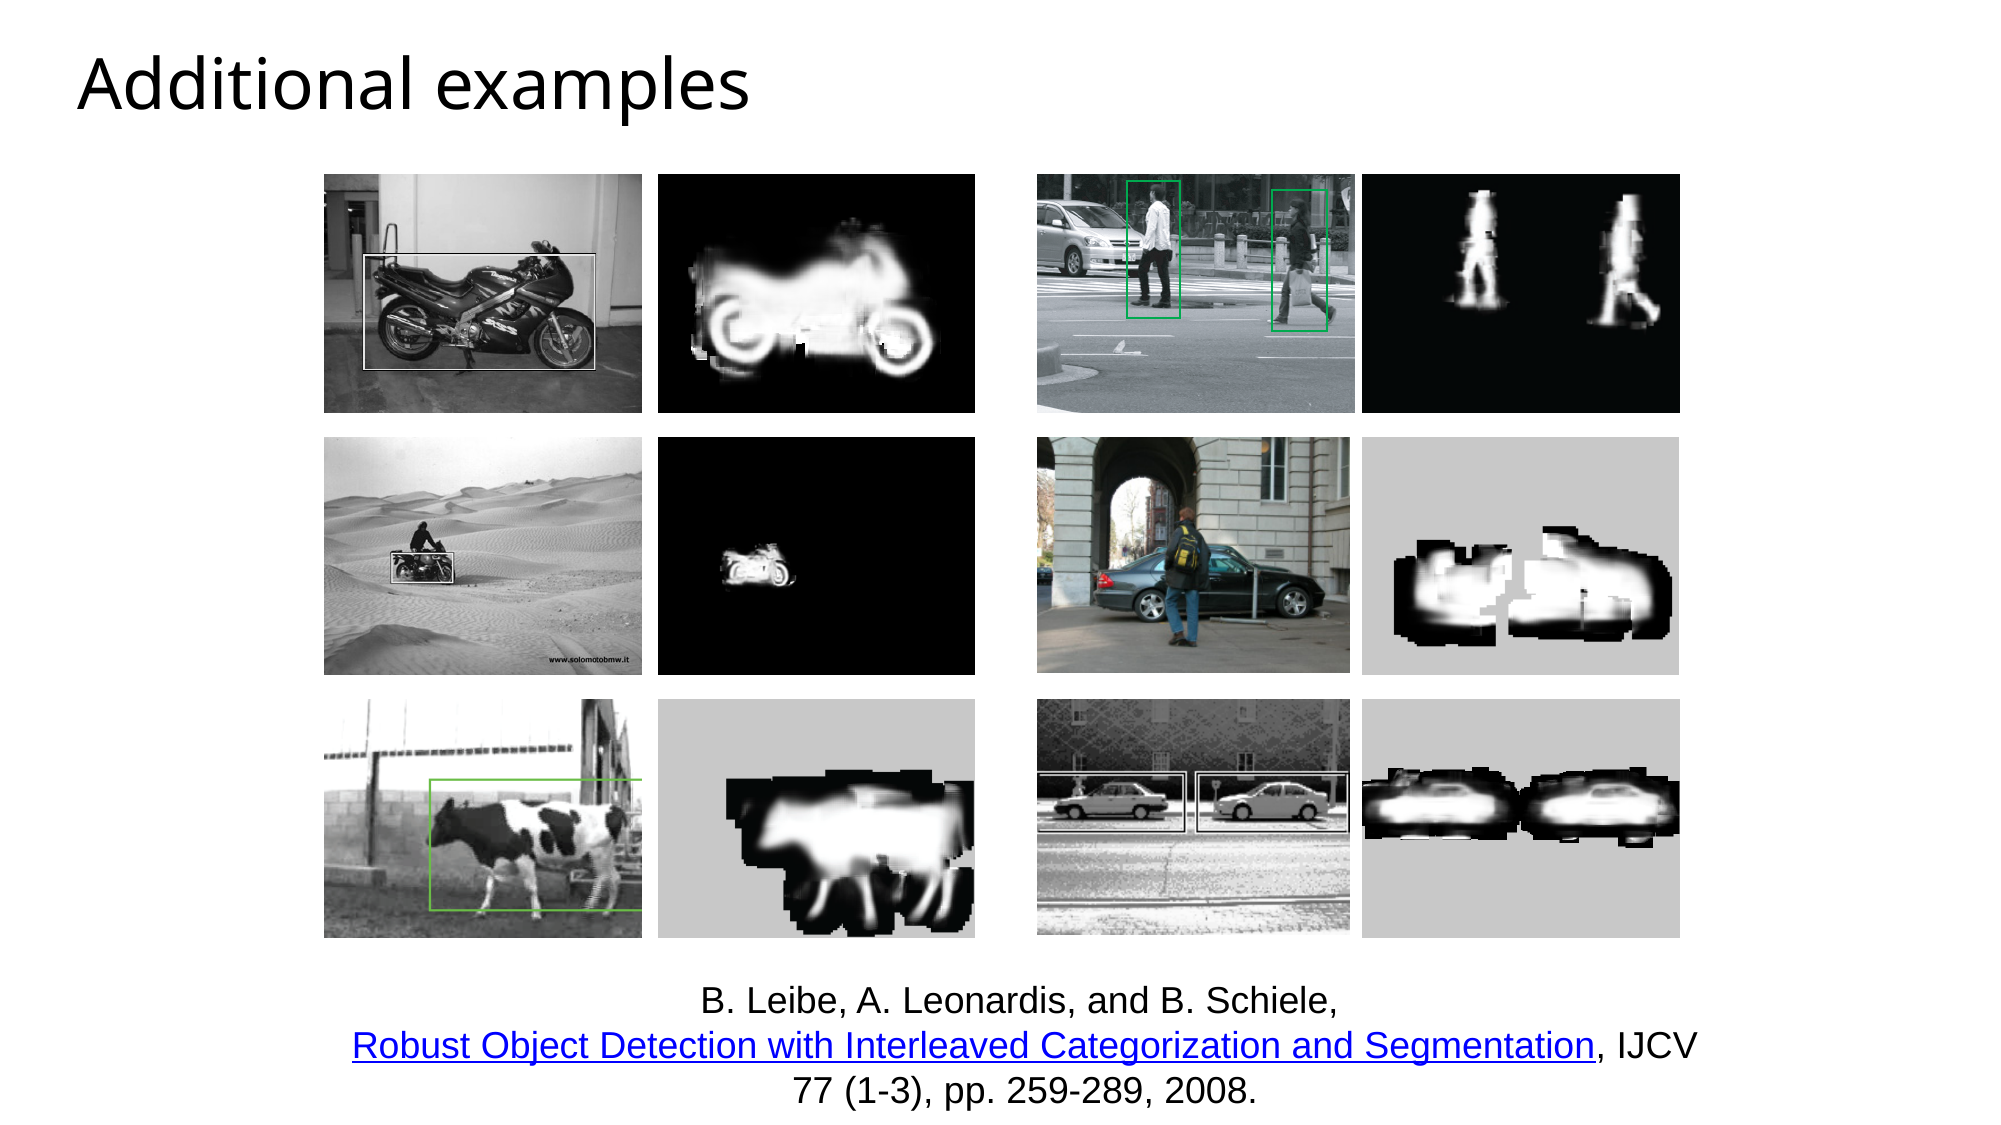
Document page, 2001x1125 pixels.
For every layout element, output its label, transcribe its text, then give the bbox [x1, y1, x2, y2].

picture [324, 174, 642, 413]
text_box B. Leibe, A. Leonardis, and B. Schiele, Robust Object Detection with Interleaved Categorization and Segmentation, IJCV 77 (1-3), pp. 259-289, 2008. [312, 968, 1738, 1119]
picture [658, 437, 975, 676]
picture [658, 699, 976, 938]
picture [324, 437, 642, 676]
picture [1362, 174, 1680, 413]
picture [658, 174, 976, 413]
picture [1362, 699, 1680, 938]
picture [1362, 437, 1679, 676]
title Additional examples [62, 12, 1951, 151]
picture [324, 699, 642, 938]
picture [1037, 437, 1351, 673]
picture [1037, 699, 1351, 935]
picture [1037, 174, 1355, 413]
